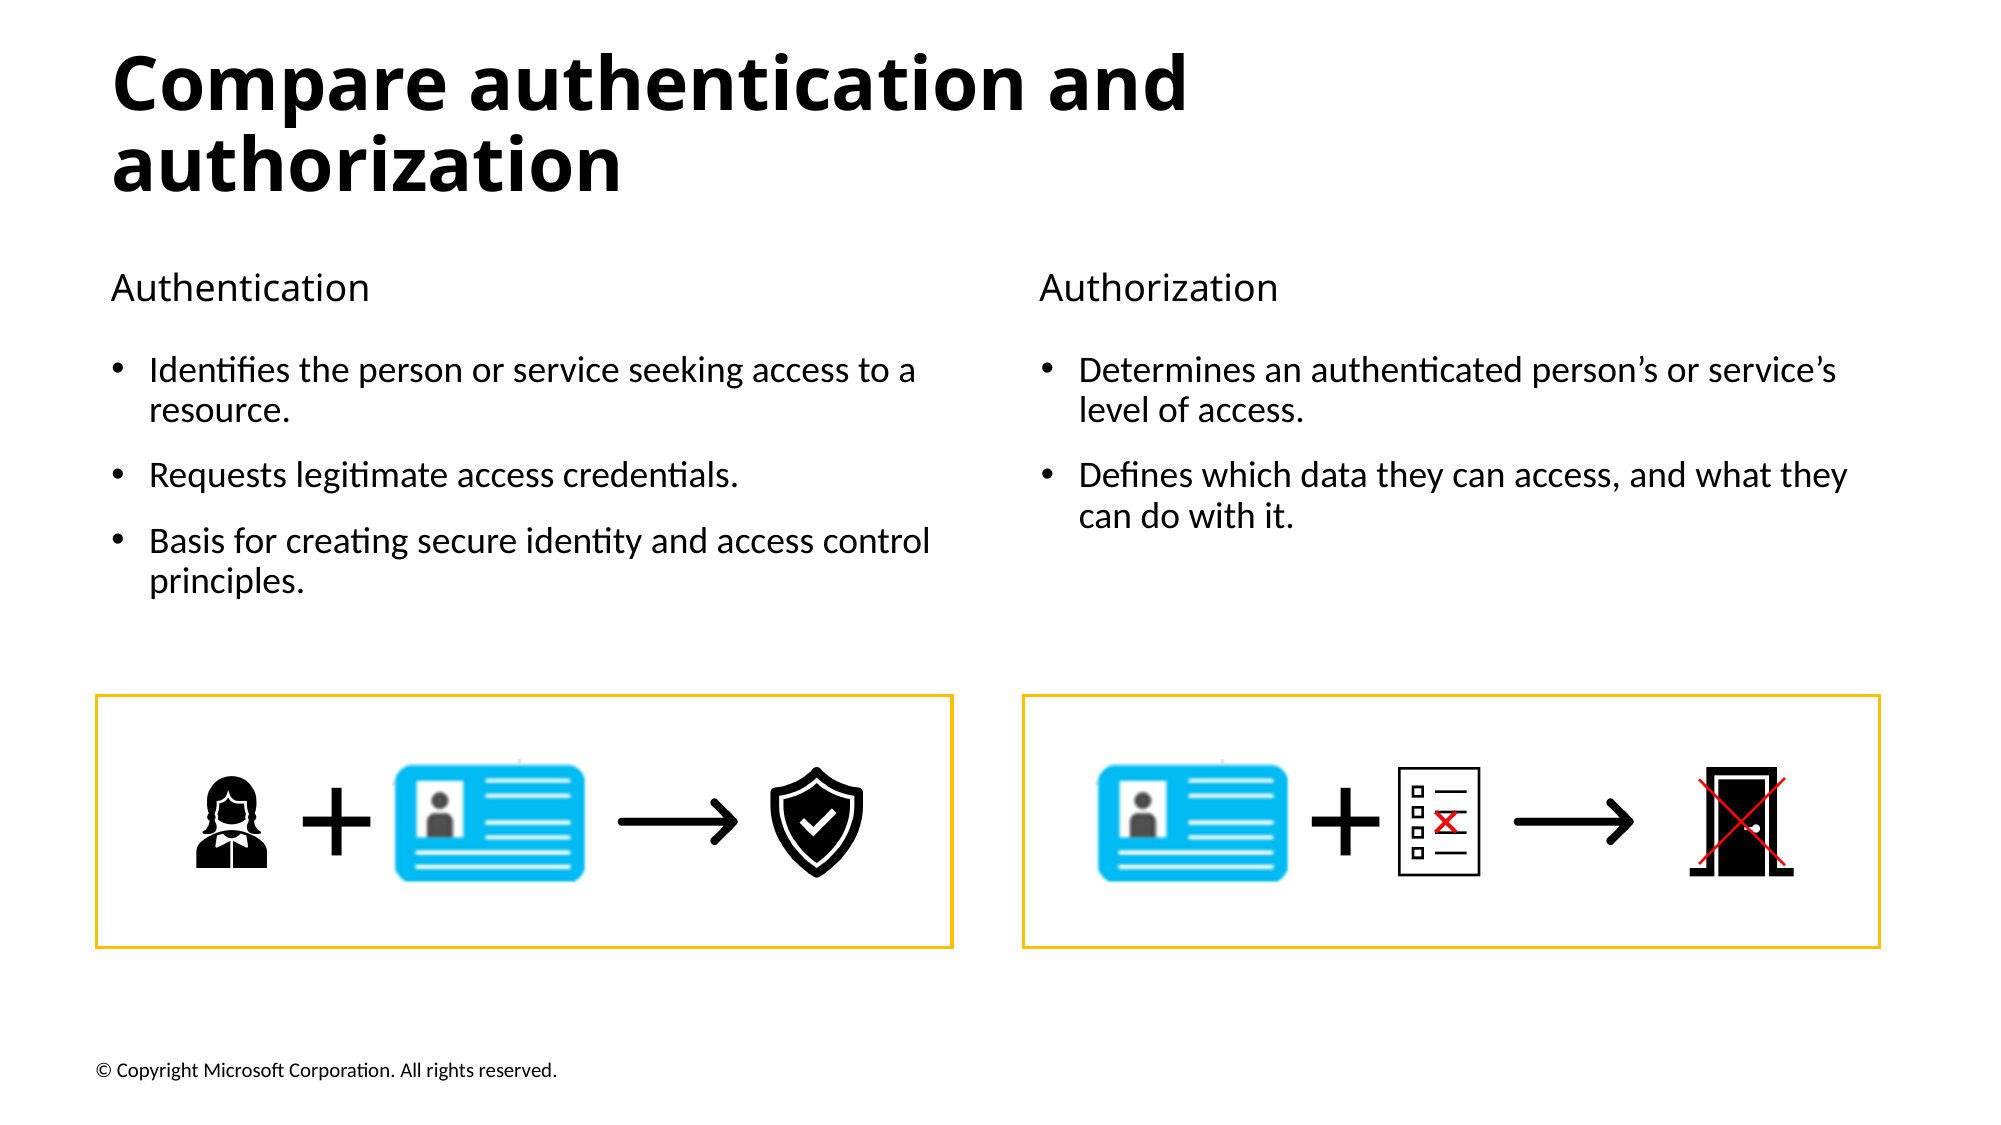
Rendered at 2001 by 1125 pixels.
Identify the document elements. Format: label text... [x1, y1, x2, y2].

footer © Copyright Microsoft Corporation. All rights reserved. [95, 1053, 776, 1086]
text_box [96, 695, 1880, 948]
list Determines an authenticated person’s or service’s level of access. Defines which data they can access, and what they can do with it. [1025, 342, 1877, 550]
list Authentication [95, 261, 953, 317]
list Authorization [1024, 261, 1881, 317]
list Identifies the person or service seeking access to a resource. Requests legitimate access credentials. Basis for creating secure identity and access control principles. [96, 342, 953, 620]
title Compare authentication and authorization [96, 96, 1441, 157]
